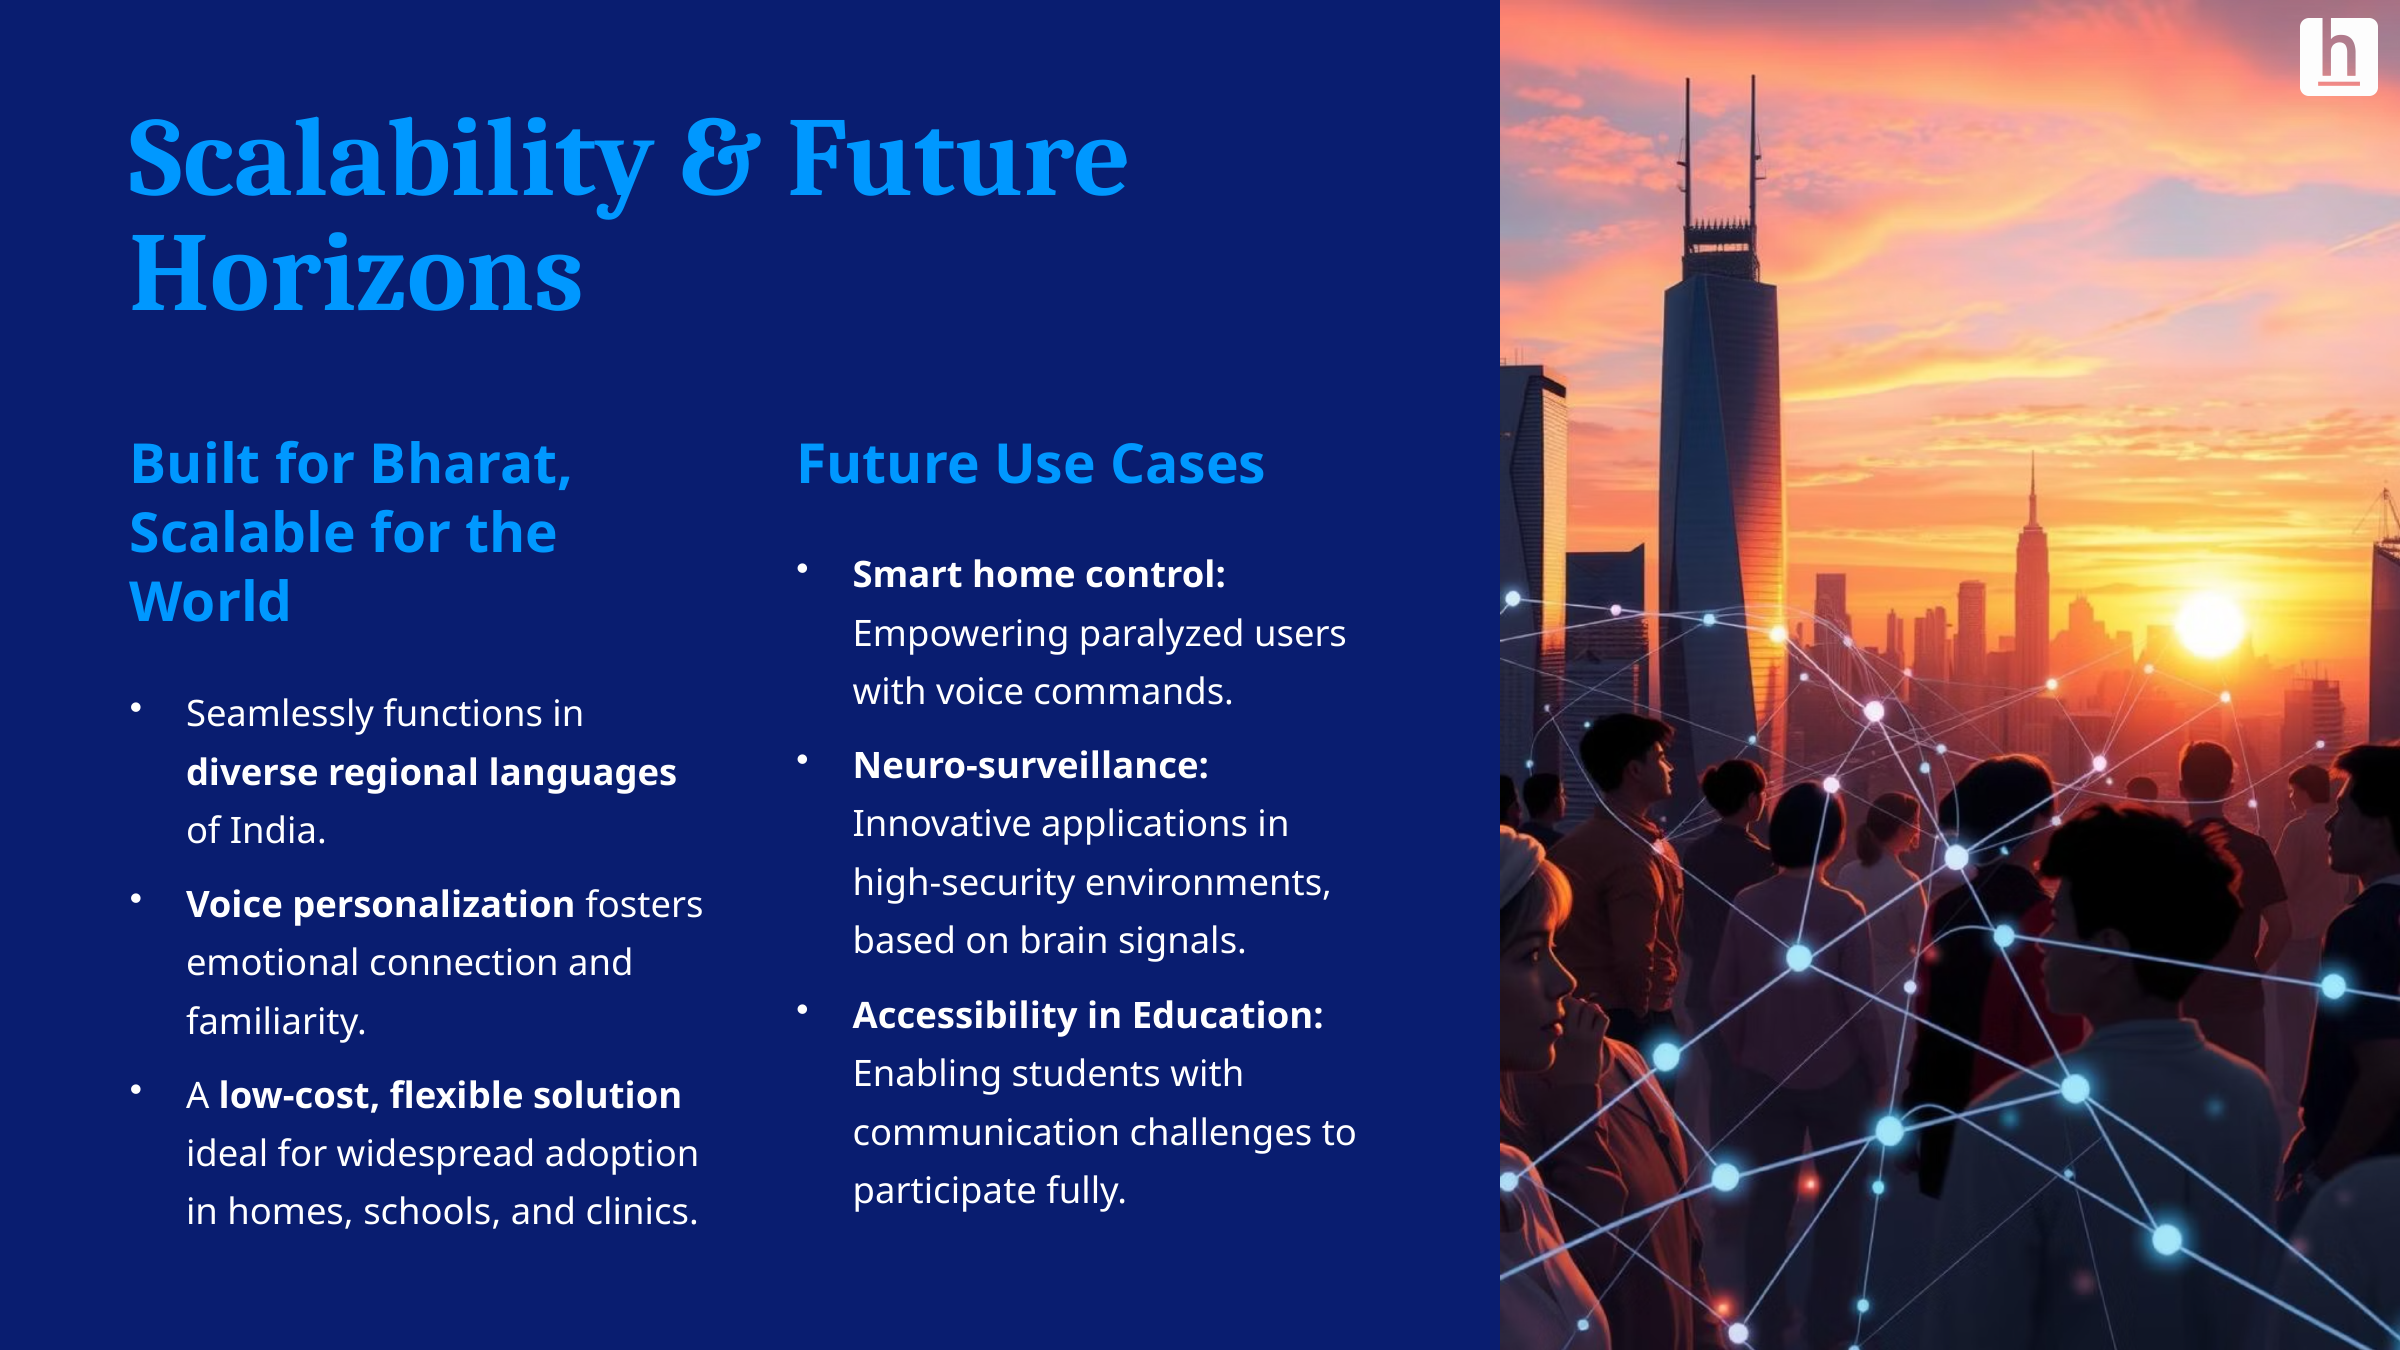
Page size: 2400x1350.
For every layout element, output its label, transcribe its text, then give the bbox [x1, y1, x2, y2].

text_box Smart home control: Empowering paralyzed users with voice commands. [796, 536, 1372, 715]
text_box Future Use Cases [796, 426, 1353, 500]
text_box Neuro-surveillance: Innovative applications in high-security environments, based on brain signals. [796, 727, 1372, 965]
text_box A low-cost, flexible solution ideal for widespread adoption in homes, schools, and clinics. [129, 1057, 705, 1236]
text_box Accessibility in Education: Enabling students with communication challenges to participate fully. [796, 977, 1372, 1215]
text_box Seamlessly functions in diverse regional languages of India. [129, 675, 705, 854]
text_box Built for Bharat, Scalable for the World [129, 426, 705, 639]
text_box Scalability & Future Horizons [129, 101, 1371, 334]
picture [1499, 0, 2400, 1350]
text_box Voice personalization fosters emotional connection and familiarity. [129, 866, 705, 1045]
